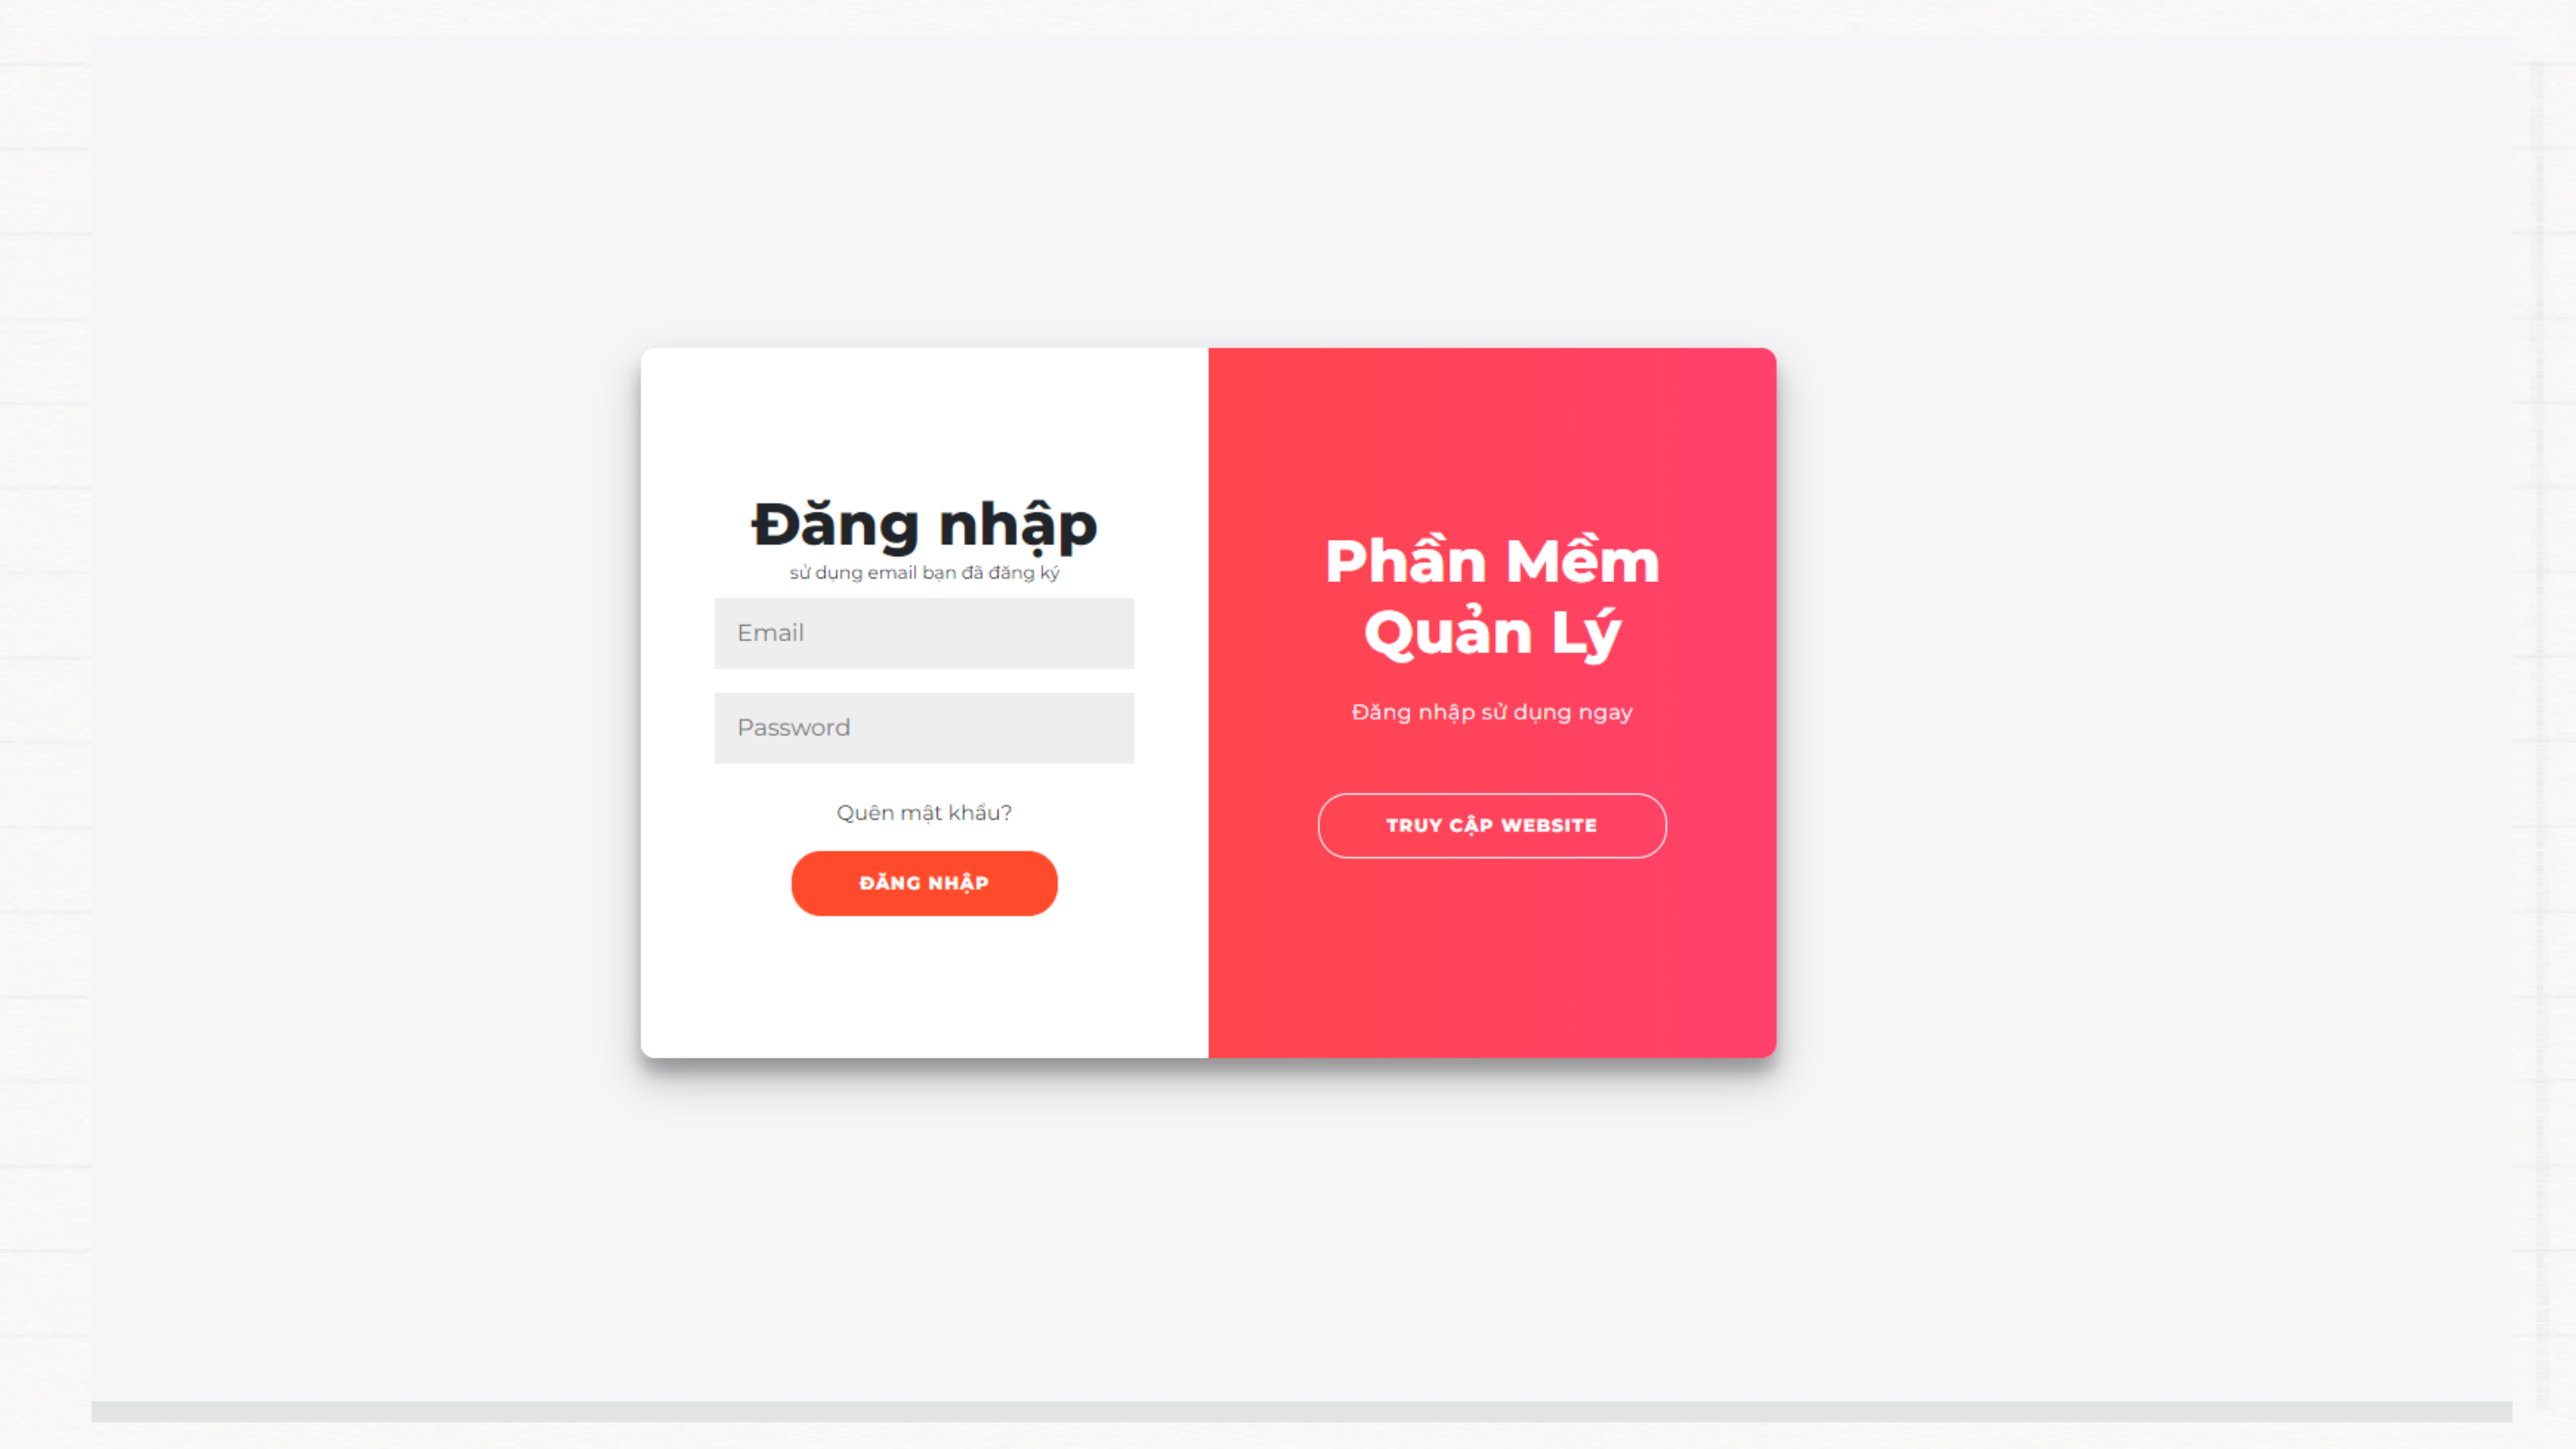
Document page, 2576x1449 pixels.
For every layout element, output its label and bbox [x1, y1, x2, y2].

text_box [0, 0, 2576, 1449]
text_box [91, 36, 2513, 1422]
